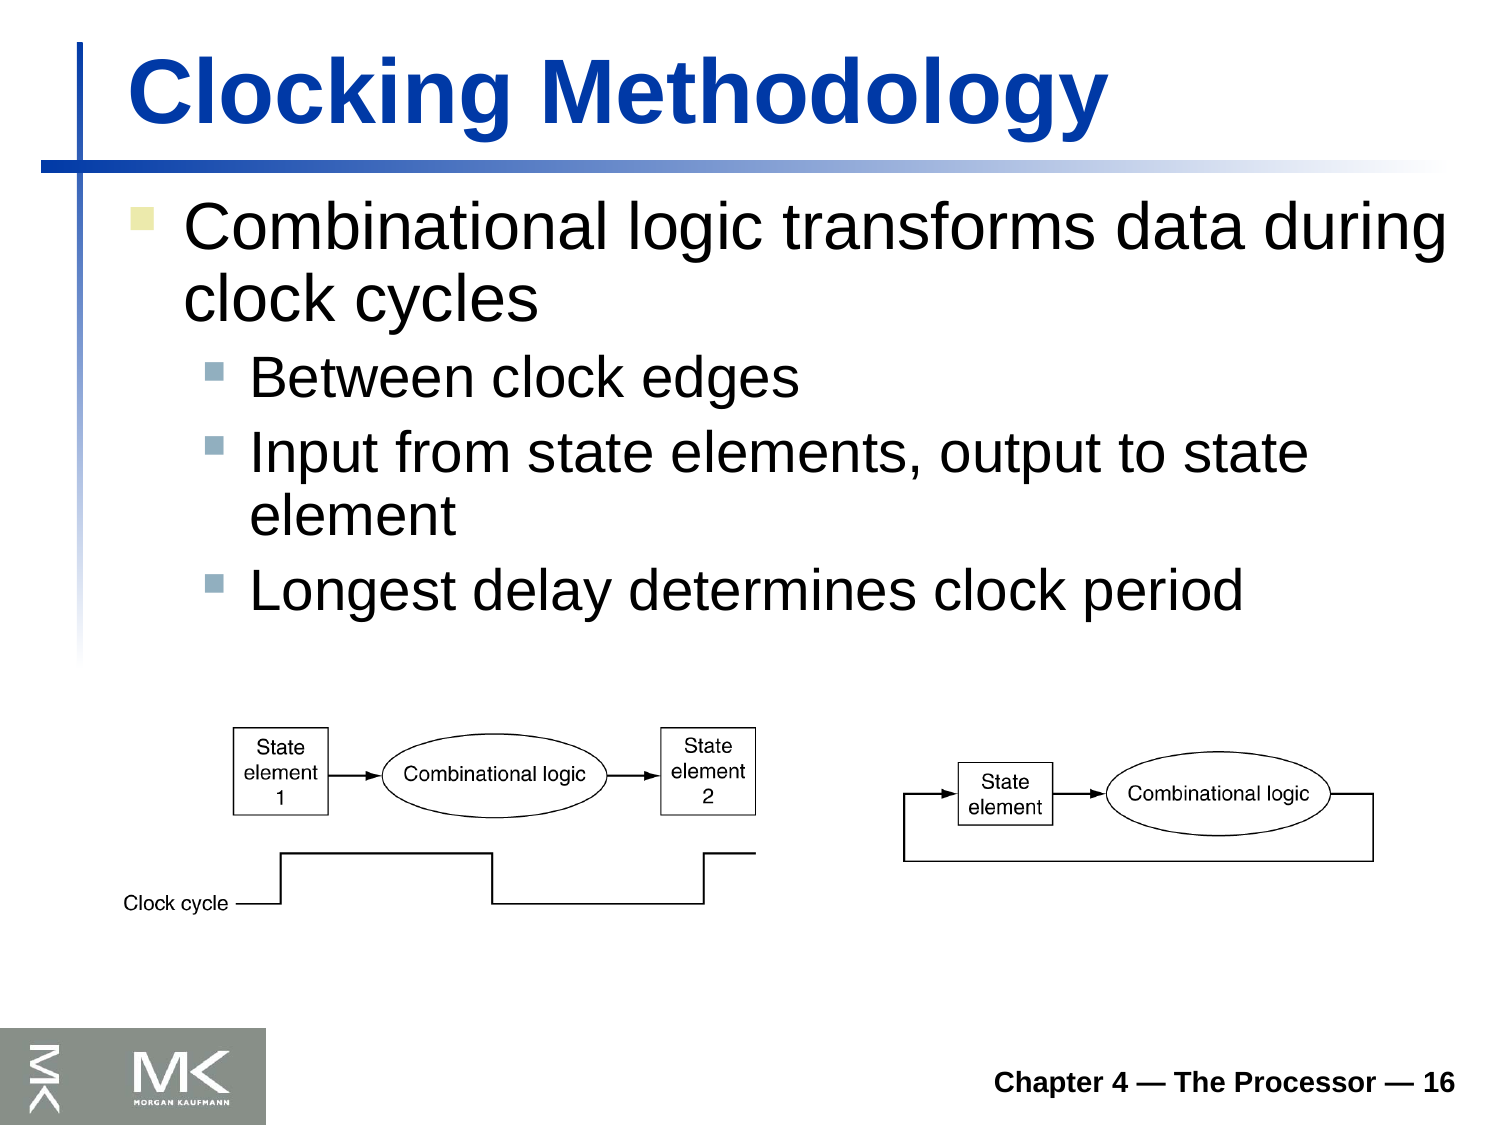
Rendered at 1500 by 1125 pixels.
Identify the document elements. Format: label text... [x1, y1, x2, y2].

picture [903, 751, 1374, 862]
list Combinational logic transforms data during clock cycles Between clock edges Input from state elements, output to state element Longest delay determines clock period [112, 184, 1469, 651]
picture [123, 727, 756, 915]
picture [0, 1028, 266, 1125]
footer Chapter 4 — The Processor — 16 [277, 1046, 1471, 1106]
title Clocking Methodology [112, 23, 1468, 149]
